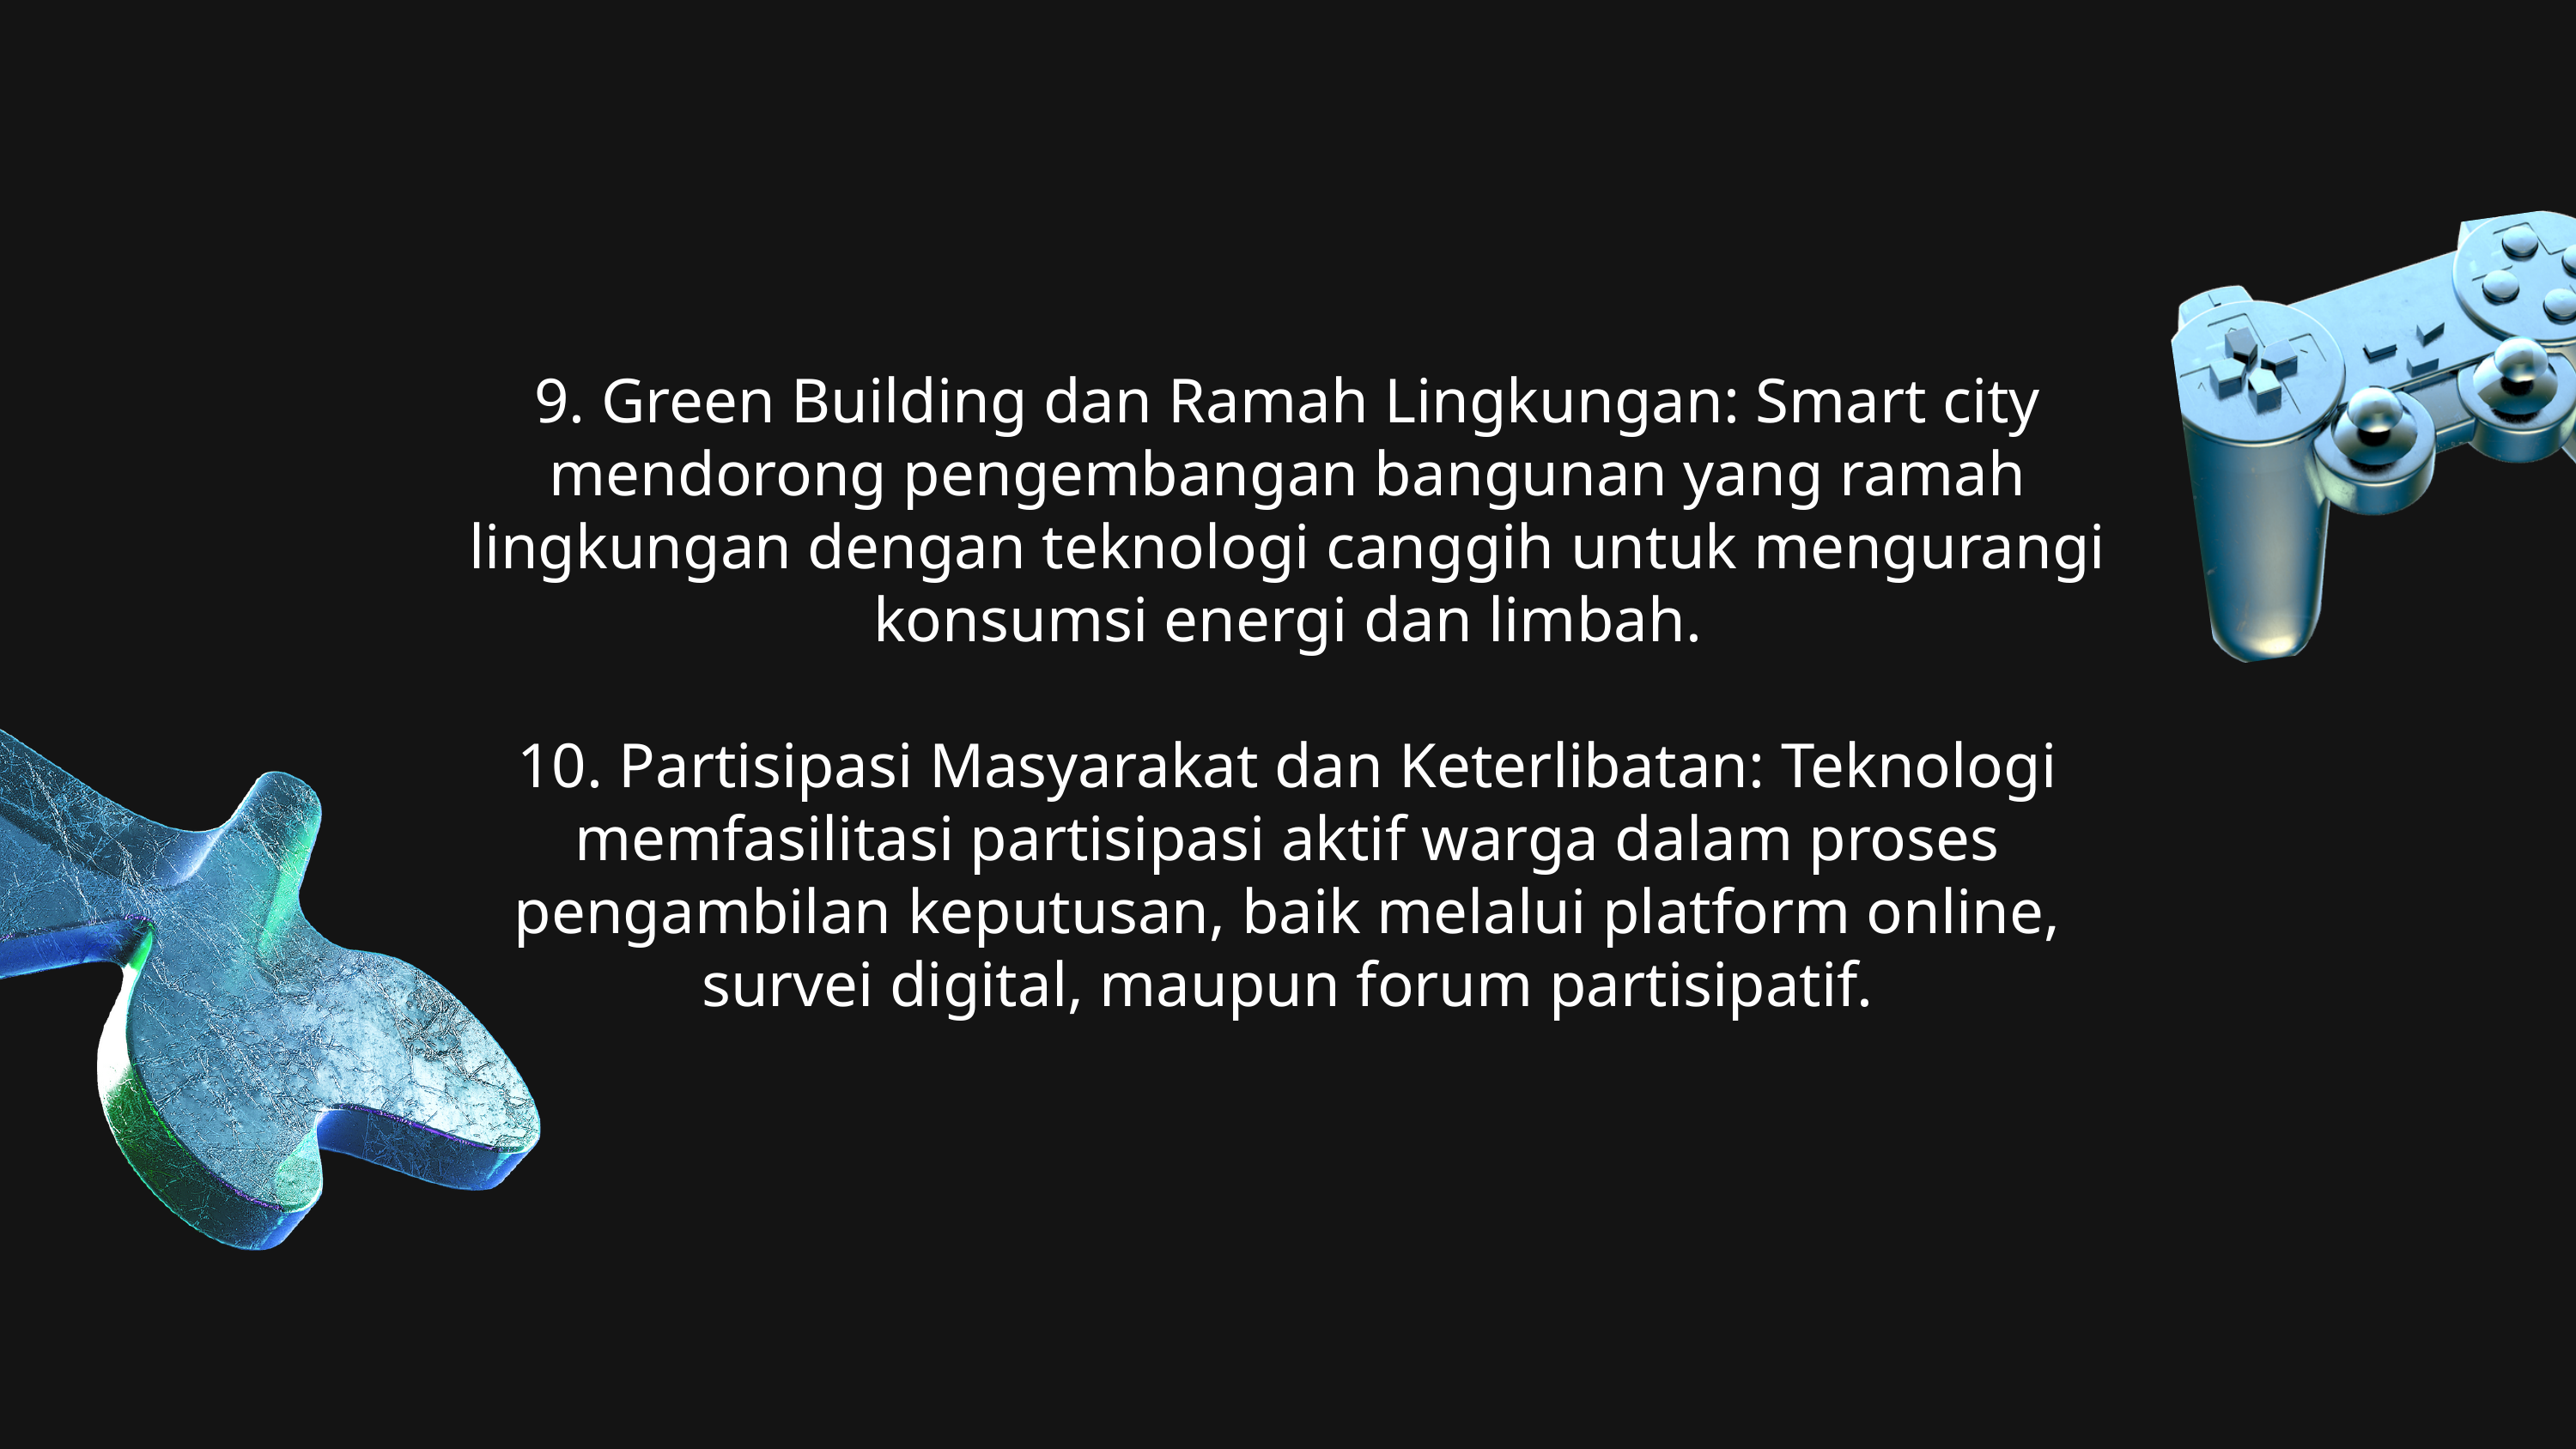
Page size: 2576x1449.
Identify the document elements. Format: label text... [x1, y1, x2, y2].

text_box [2160, 205, 2576, 667]
text_box 9. Green Building dan Ramah Lingkungan: Smart city mendorong pengembangan bangunan yang ramah lingkungan dengan teknologi canggih untuk mengurangi konsumsi energi dan limbah. 10. Partisipasi Masyarakat dan Keterlibatan: Teknologi memfasilitasi partisipasi aktif warga dalam proses pengambilan keputusan, baik melalui platform online, survei digital, maupun forum partisipatif. [467, 361, 2109, 1092]
text_box [0, 693, 541, 1251]
